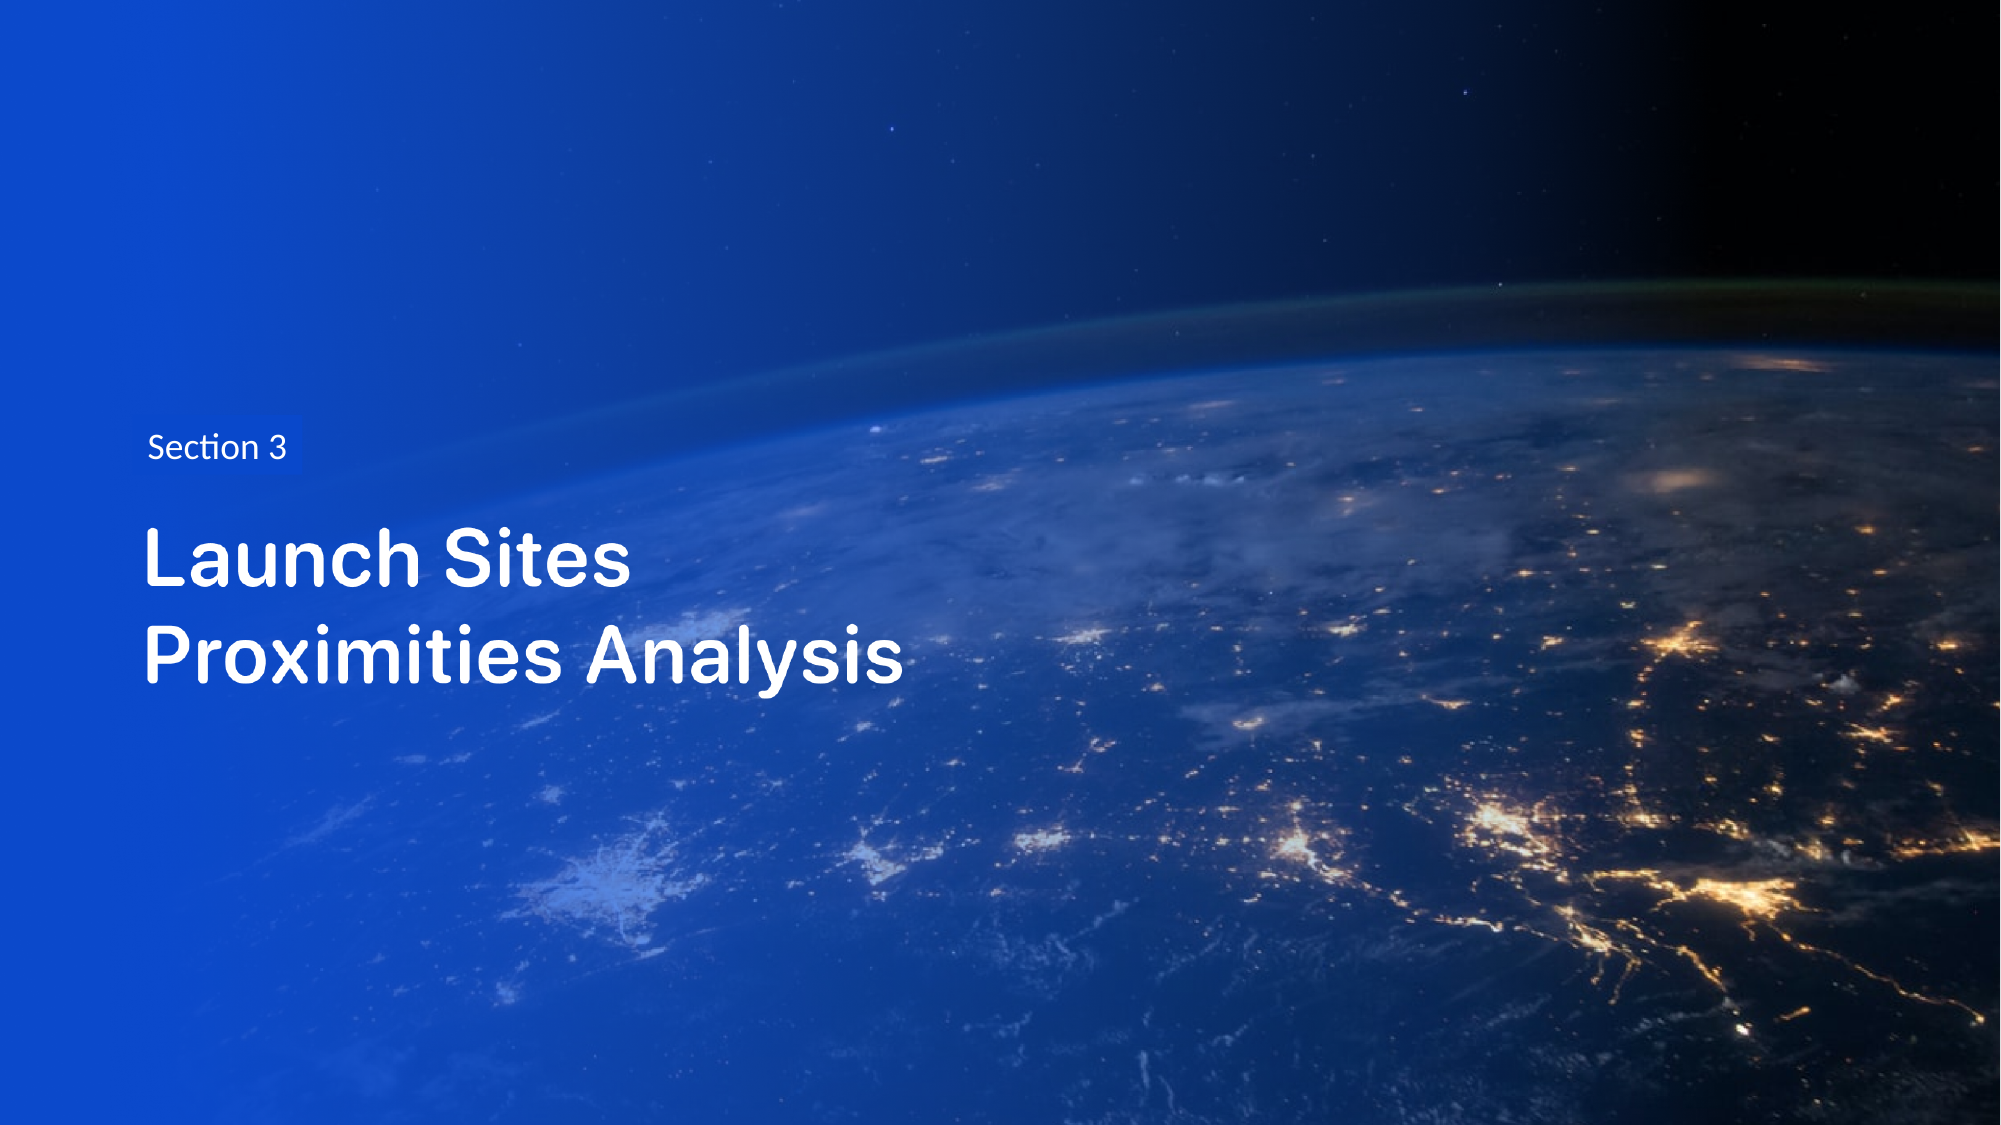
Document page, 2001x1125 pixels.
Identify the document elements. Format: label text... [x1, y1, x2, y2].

picture [0, 0, 2001, 1125]
text_box Section 3 [132, 414, 303, 475]
